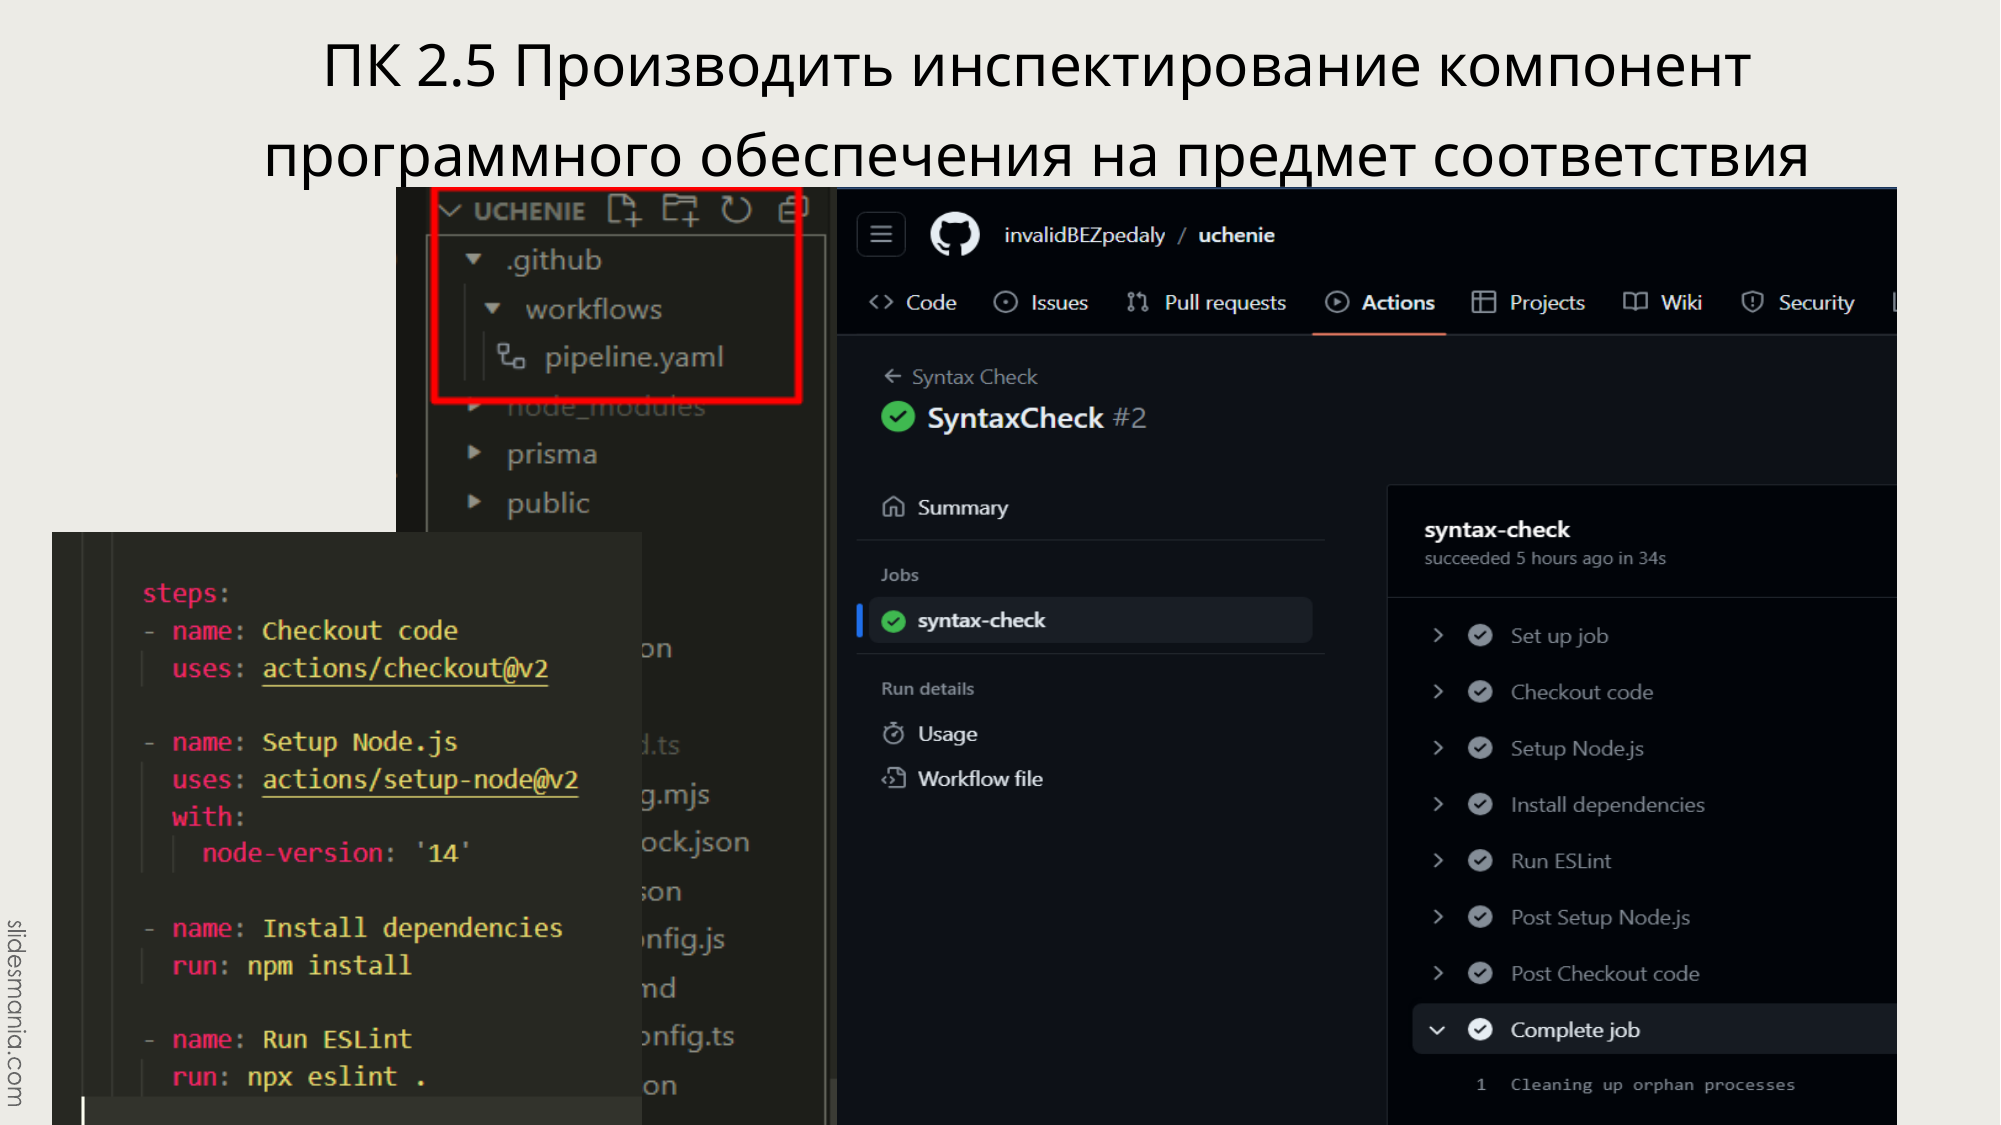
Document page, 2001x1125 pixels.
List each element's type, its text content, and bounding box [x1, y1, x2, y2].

text_box ПК 2.5 Производить инспектирование компонент программного обеспечения на предмет соответствия стандартам кодирования [129, 0, 1946, 286]
picture [51, 187, 1897, 1125]
